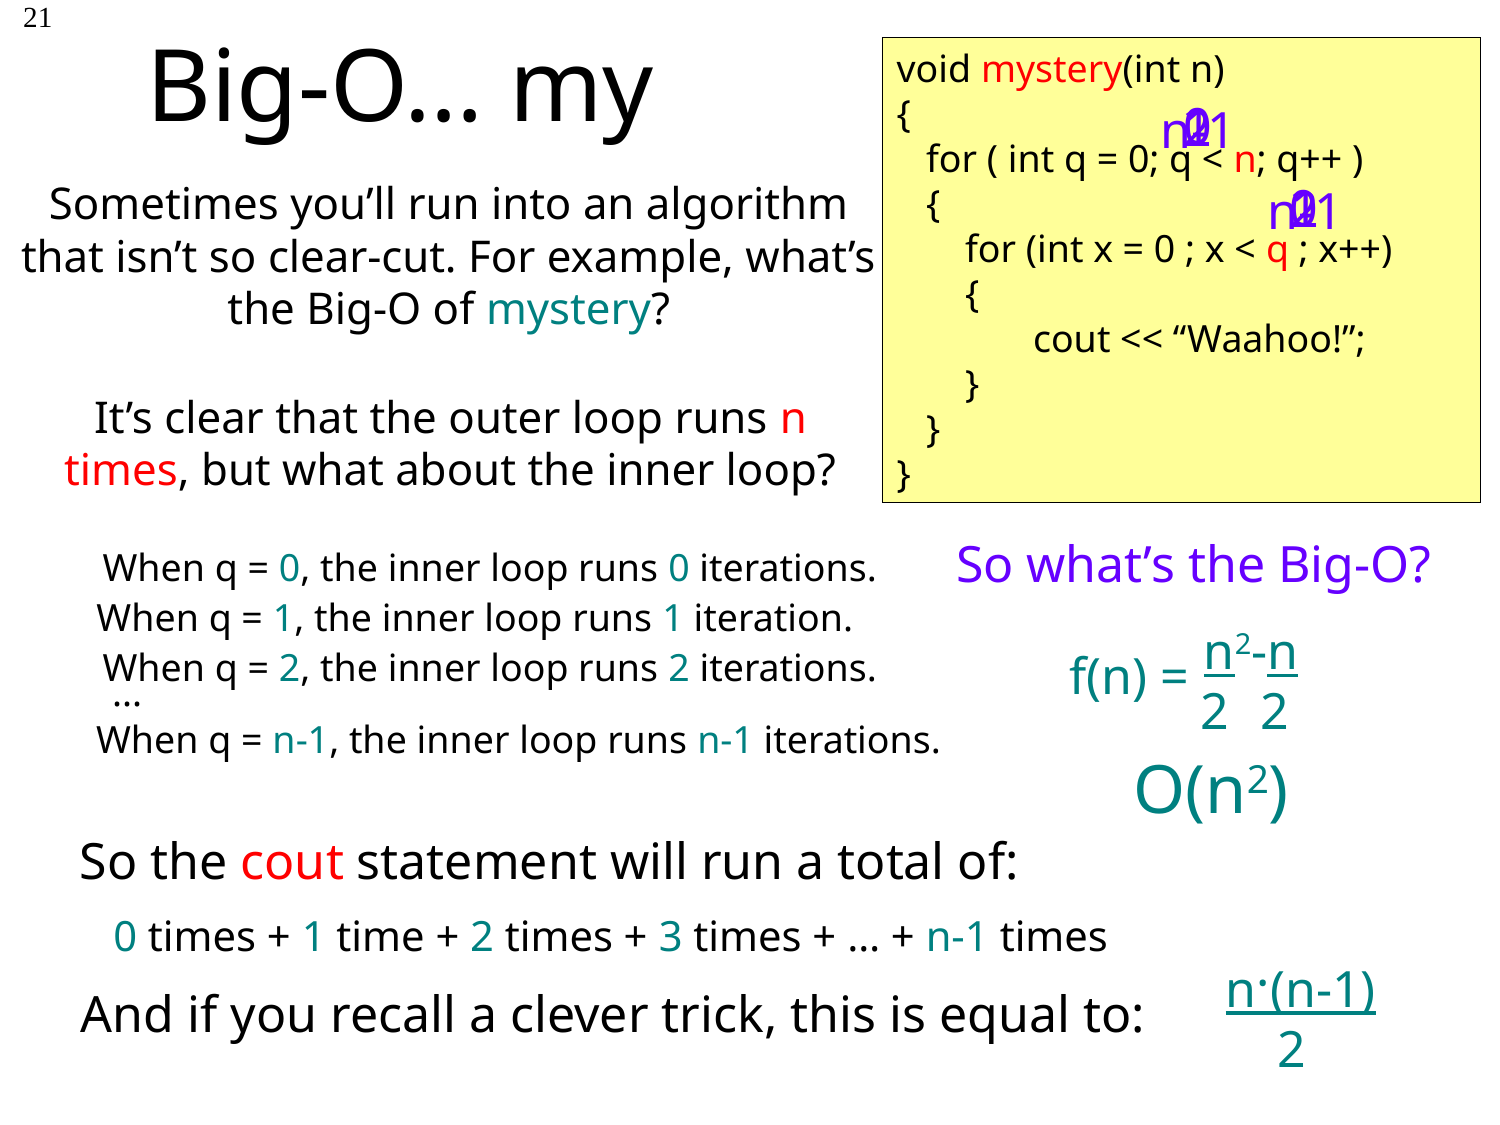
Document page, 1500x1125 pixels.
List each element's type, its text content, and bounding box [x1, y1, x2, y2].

text_box O(n2) [1118, 757, 1304, 834]
slide_number 21 [0, 0, 68, 67]
text_box So the cout statement will run a total of: [65, 822, 1035, 897]
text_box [1148, 90, 1356, 248]
text_box When q = 0, the inner loop runs 0 iterations. [87, 536, 902, 597]
text_box When q = 1, the inner loop runs 1 iteration. [81, 586, 878, 647]
text_box ... [97, 661, 157, 722]
title Big-O… my [112, 0, 688, 168]
text_box Sometimes you’ll run into an algorithm that isn’t so clear-cut. For example, what’s the Big-O of mystery? [3, 168, 881, 341]
text_box void mystery(int n) { for ( int q = 0; q < n; q++ ) { for (int x = 0 ; x < q ; x++) { cout << “Waahoo!”; } } } [881, 37, 1481, 503]
text_box n·(n-1) 2 [1210, 949, 1391, 1085]
text_box So what’s the Big-O? [912, 524, 1475, 600]
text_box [1049, 612, 1323, 748]
text_box And if you recall a clever trick, this is equal to: [66, 974, 1162, 1050]
text_box When q = 2, the inner loop runs 2 iterations. [87, 636, 902, 697]
text_box It’s clear that the outer loop runs n times, but what about the inner loop? [31, 381, 870, 502]
text_box When q = n-1, the inner loop runs n-1 iterations. [81, 709, 966, 769]
text_box 0 times + 1 time + 2 times + 3 times + … + n-1 times [98, 902, 1123, 968]
